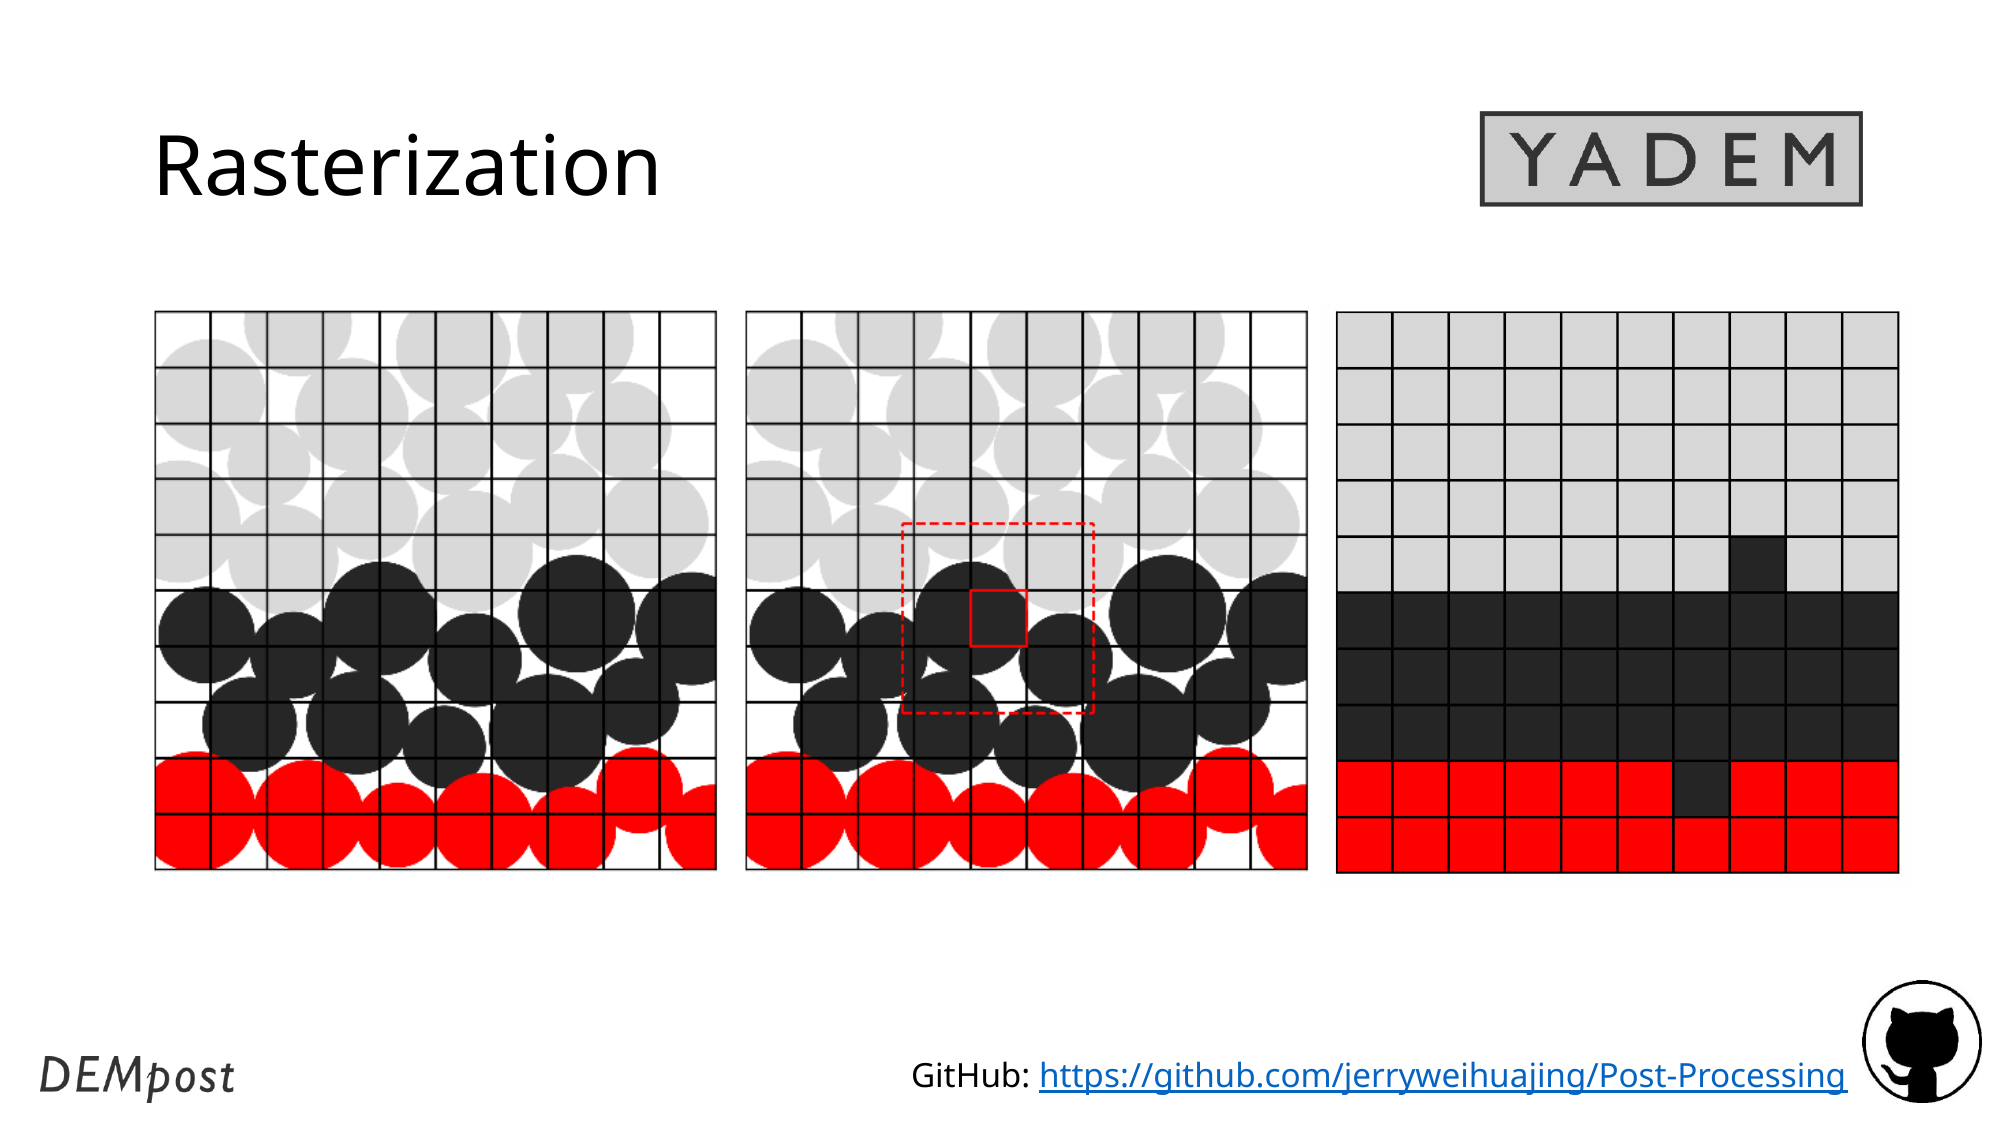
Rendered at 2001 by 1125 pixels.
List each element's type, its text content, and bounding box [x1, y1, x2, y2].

picture [1862, 980, 1982, 1103]
text_box GitHub: https://github.com/jerryweihuajing/Post-Processing [588, 1047, 1863, 1108]
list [1318, 299, 1910, 891]
picture [1479, 111, 1863, 207]
picture [137, 300, 1318, 888]
title Rasterization [137, 59, 1863, 278]
picture [40, 1056, 234, 1103]
